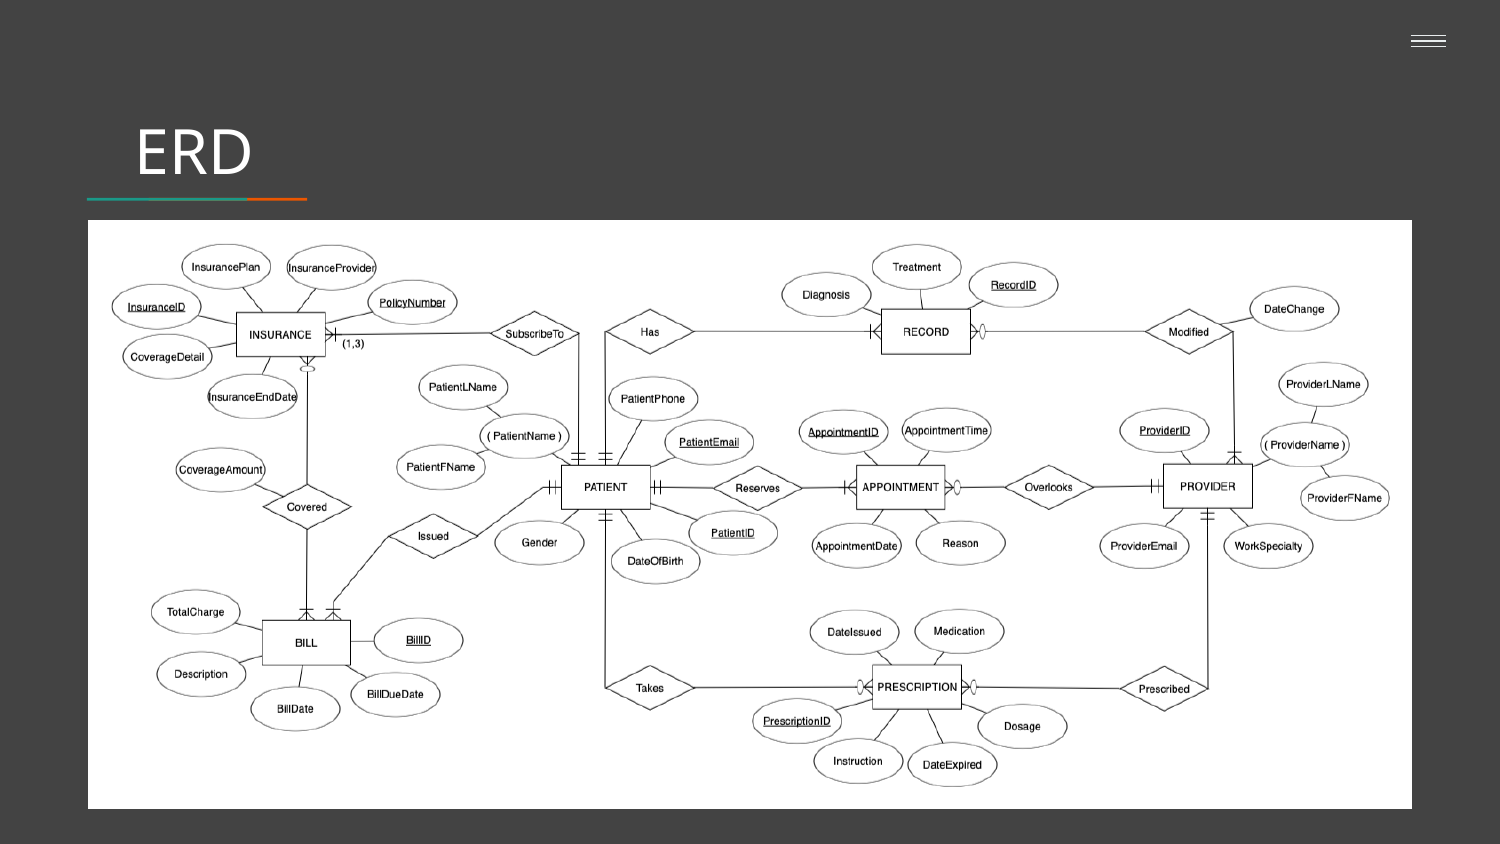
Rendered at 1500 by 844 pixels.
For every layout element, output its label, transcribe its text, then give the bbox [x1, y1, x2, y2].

list ERD [119, 85, 1270, 219]
picture [88, 220, 1412, 809]
